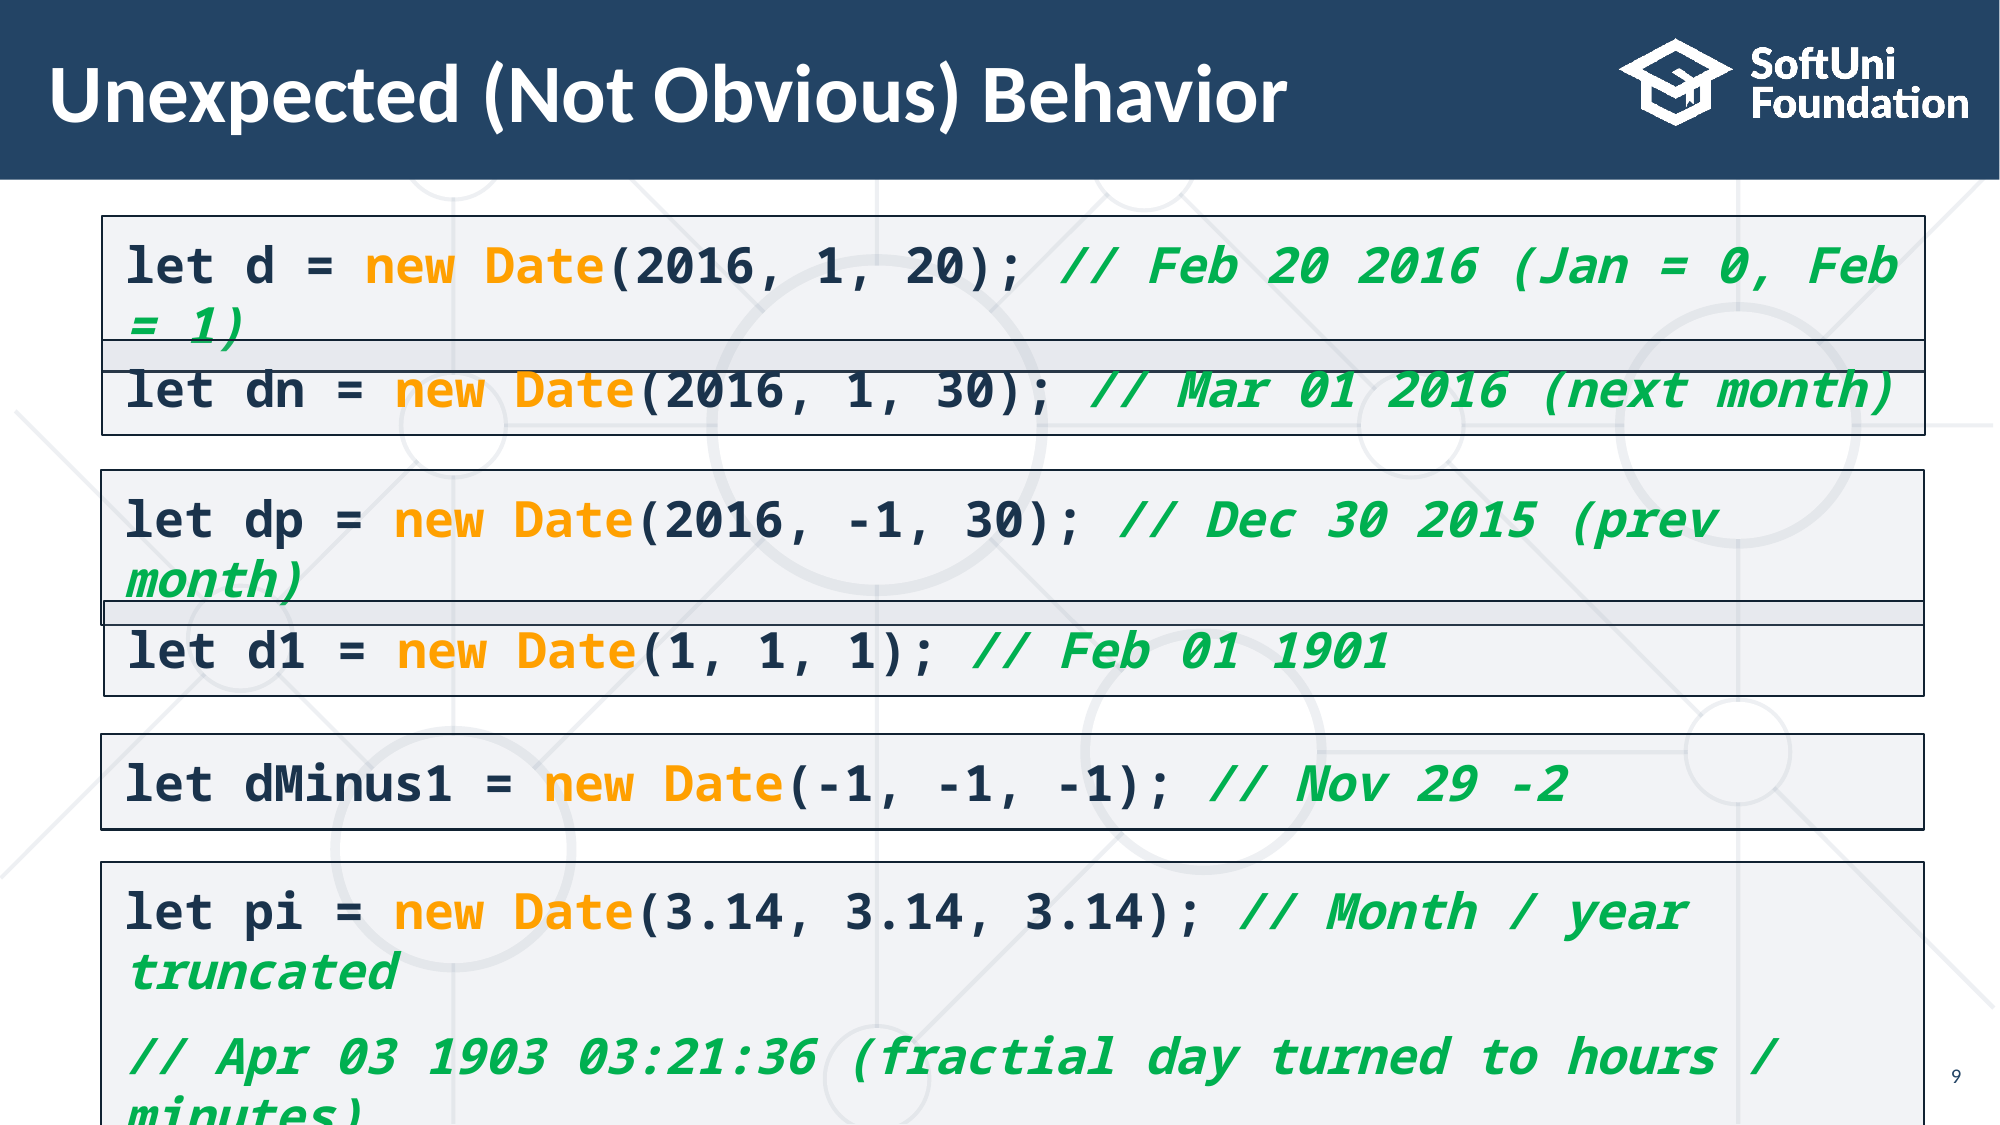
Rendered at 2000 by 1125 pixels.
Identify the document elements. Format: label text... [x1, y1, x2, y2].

text_box let dn = new Date(2016, 1, 30); // Mar 01 2016 (next month) [102, 339, 1925, 436]
text_box let dMinus1 = new Date(-1, -1, -1); // Nov 29 -2 [101, 734, 1924, 830]
text_box let pi = new Date(3.14, 3.14, 3.14); // Month / year truncated // Apr 03 1903 03:21:36 (fractial day turned to hours / minutes) [101, 861, 1924, 1125]
title Unexpected (Not Obvious) Behavior [31, 16, 1591, 162]
slide_number 9 [1924, 1049, 1968, 1101]
picture [1618, 38, 1968, 126]
text_box let d1 = new Date(1, 1, 1); // Feb 01 1901 [104, 600, 1924, 697]
text_box let d = new Date(2016, 1, 20); // Feb 20 2016 (Jan = 0, Feb = 1) [101, 216, 1925, 372]
text_box let dp = new Date(2016, -1, 30); // Dec 30 2015 (prev month) [101, 469, 1924, 626]
